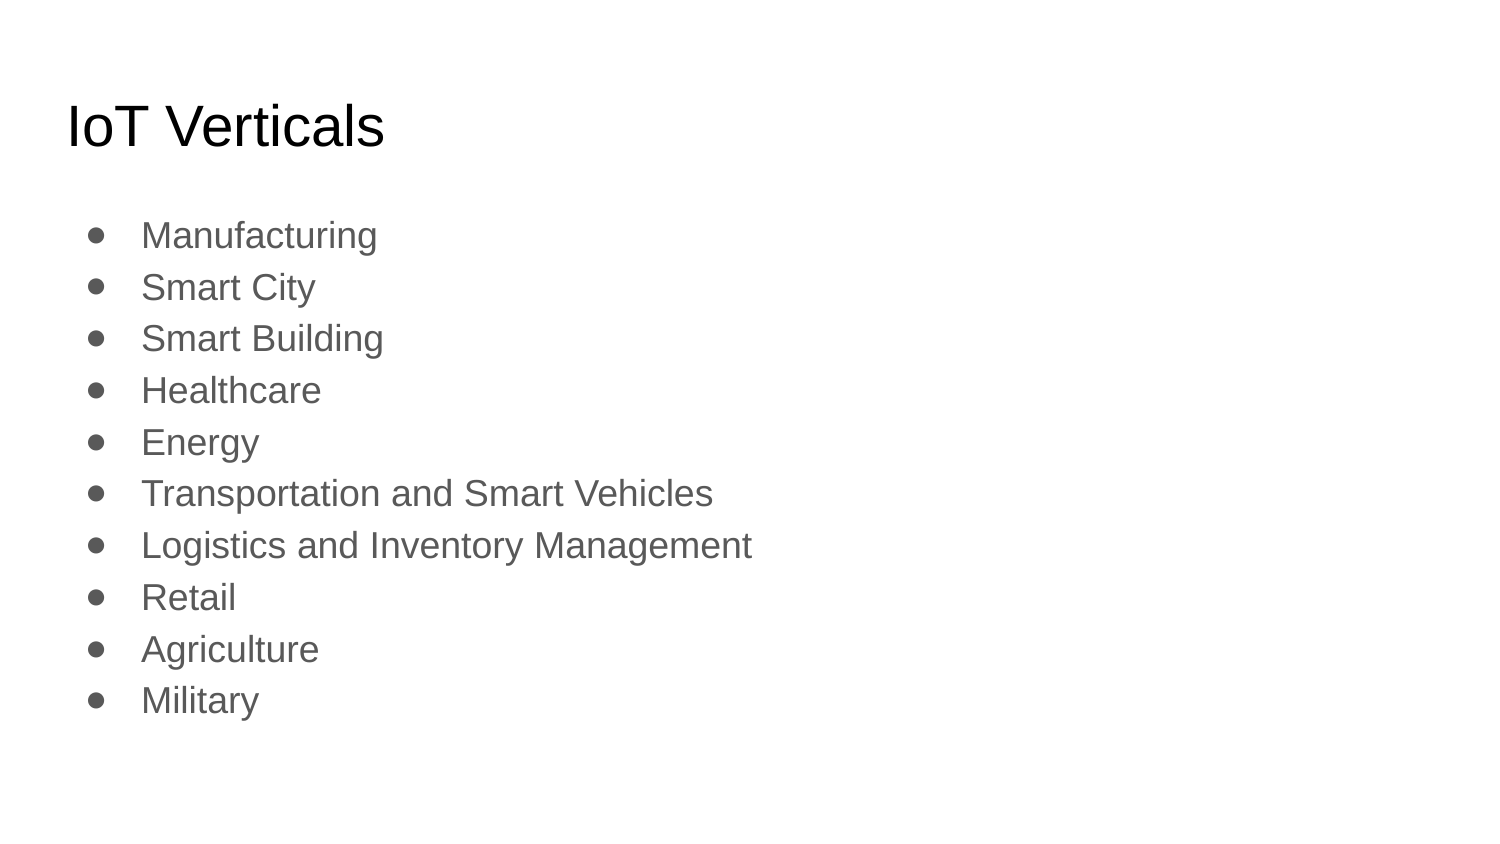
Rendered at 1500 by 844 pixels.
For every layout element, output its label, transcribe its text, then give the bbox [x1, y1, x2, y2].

title IoT Verticals [51, 72, 1449, 167]
list Manufacturing Smart City Smart Building Healthcare Energy Transportation and Smart Vehicles Logistics and Inventory Management Retail Agriculture Military [51, 189, 1449, 750]
